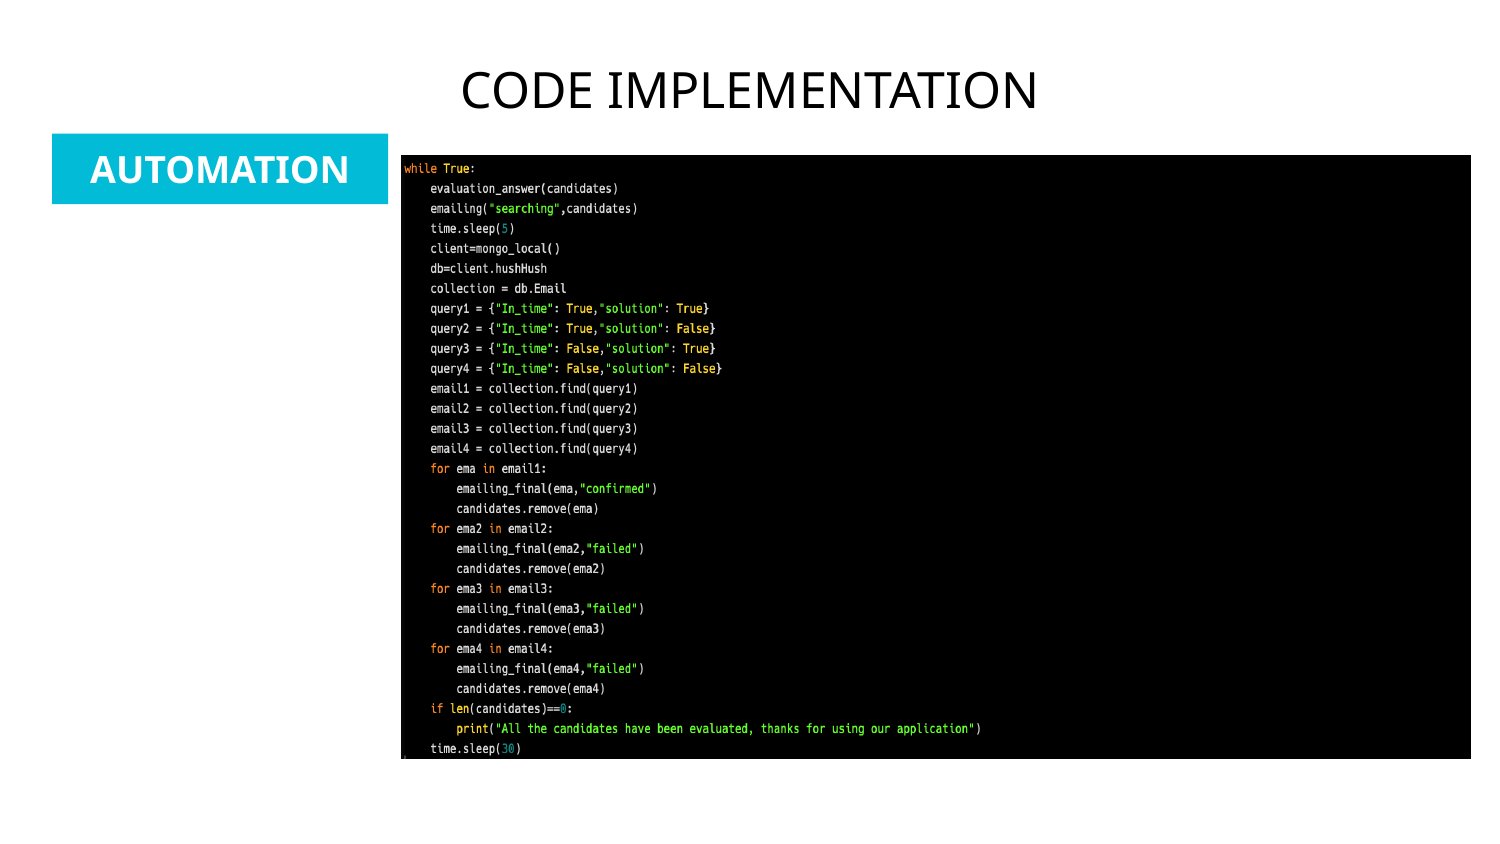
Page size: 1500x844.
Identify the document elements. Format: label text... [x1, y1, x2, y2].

text_box AUTOMATION [52, 133, 389, 205]
title CODE IMPLEMENTATION [418, 69, 1082, 134]
picture [401, 154, 1472, 759]
